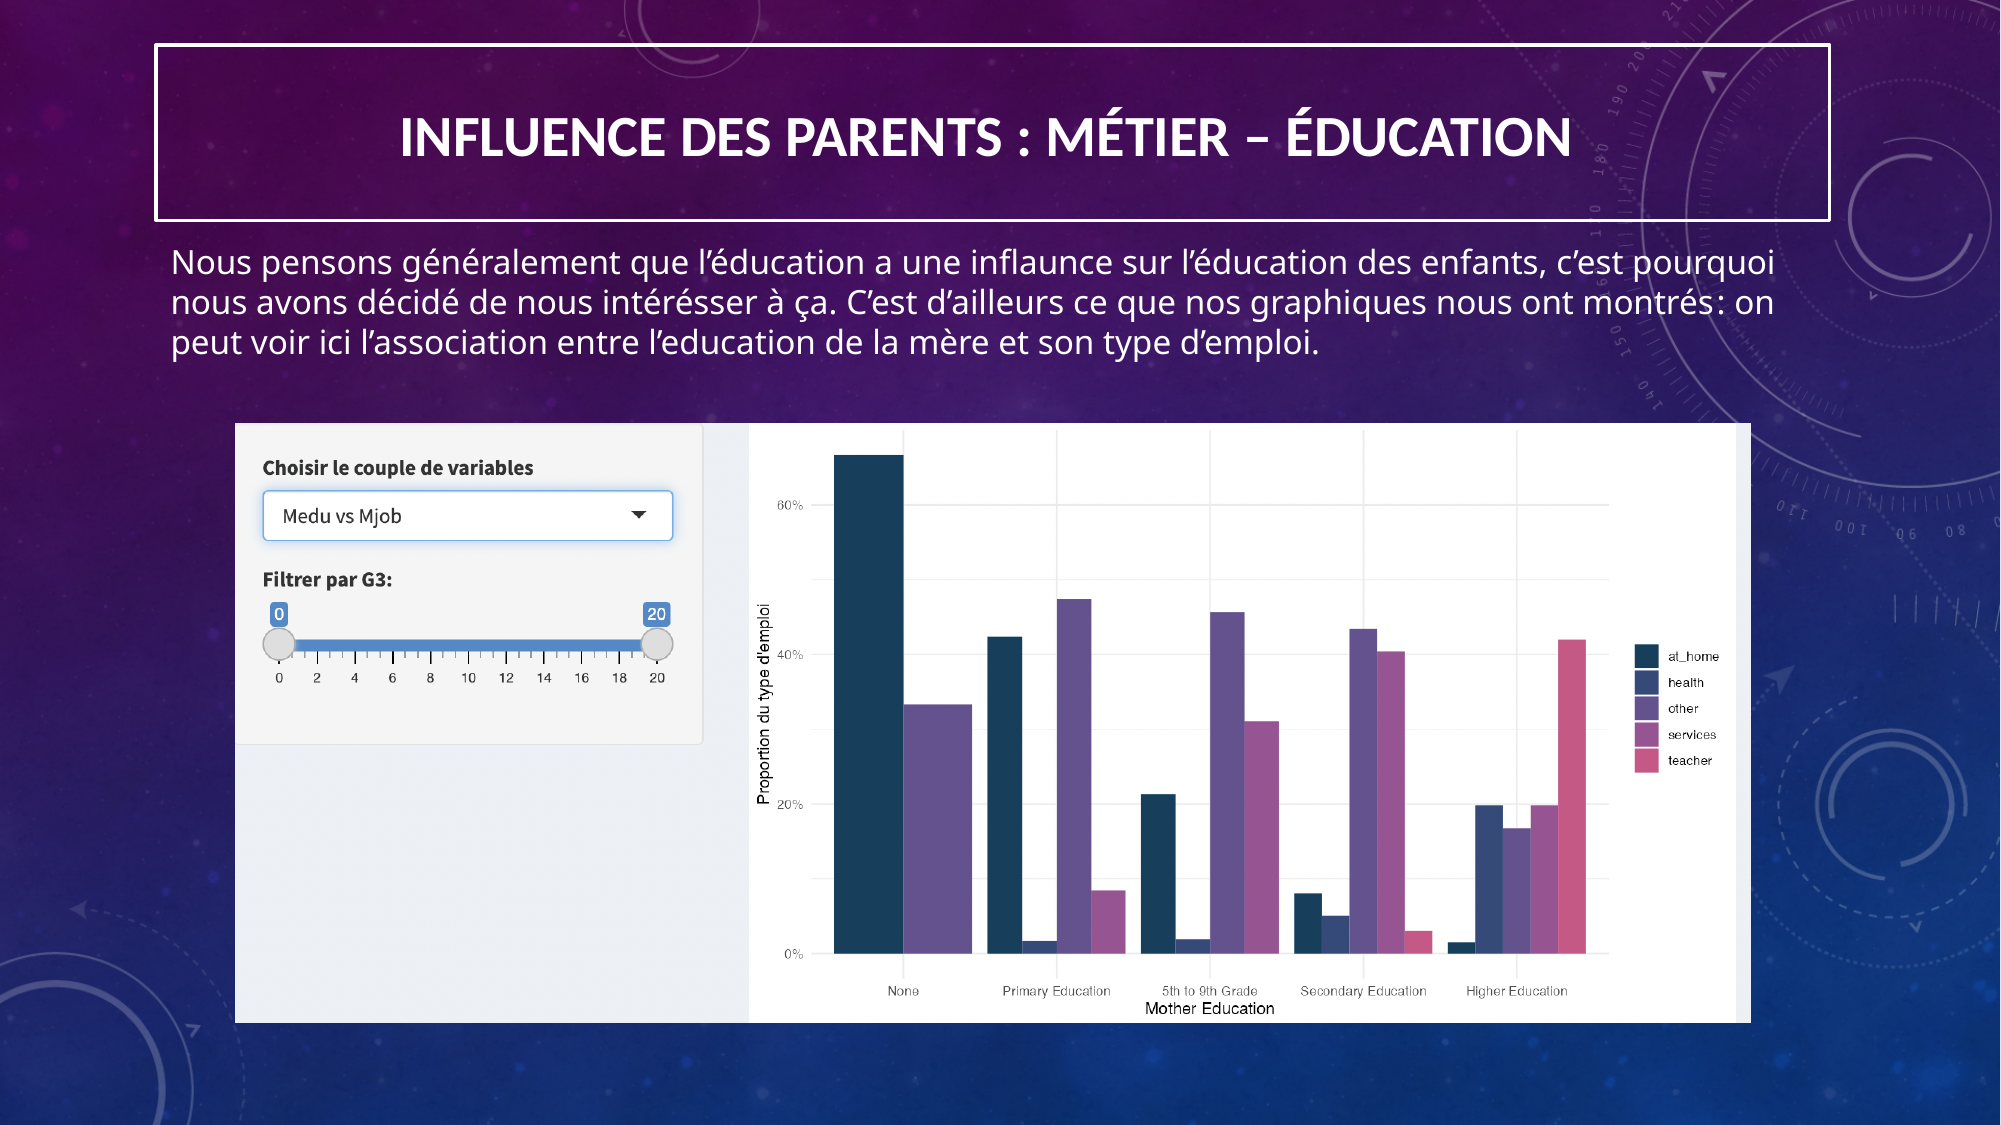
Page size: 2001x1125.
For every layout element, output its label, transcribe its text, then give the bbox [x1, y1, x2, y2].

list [234, 423, 1751, 1023]
picture [0, 0, 2001, 1125]
text_box Influence des parents : métier – éducation [155, 45, 1830, 221]
text_box Nous pensons généralement que l’éducation a une inflaunce sur l’éducation des enfants, c’est pourquoi nous avons décidé de nous intérésser à ça. C’est d’ailleurs ce que nos graphiques nous ont montrés: on peut voir ici l’association entre l’education de la mère et son type d’emploi. [155, 233, 1830, 409]
